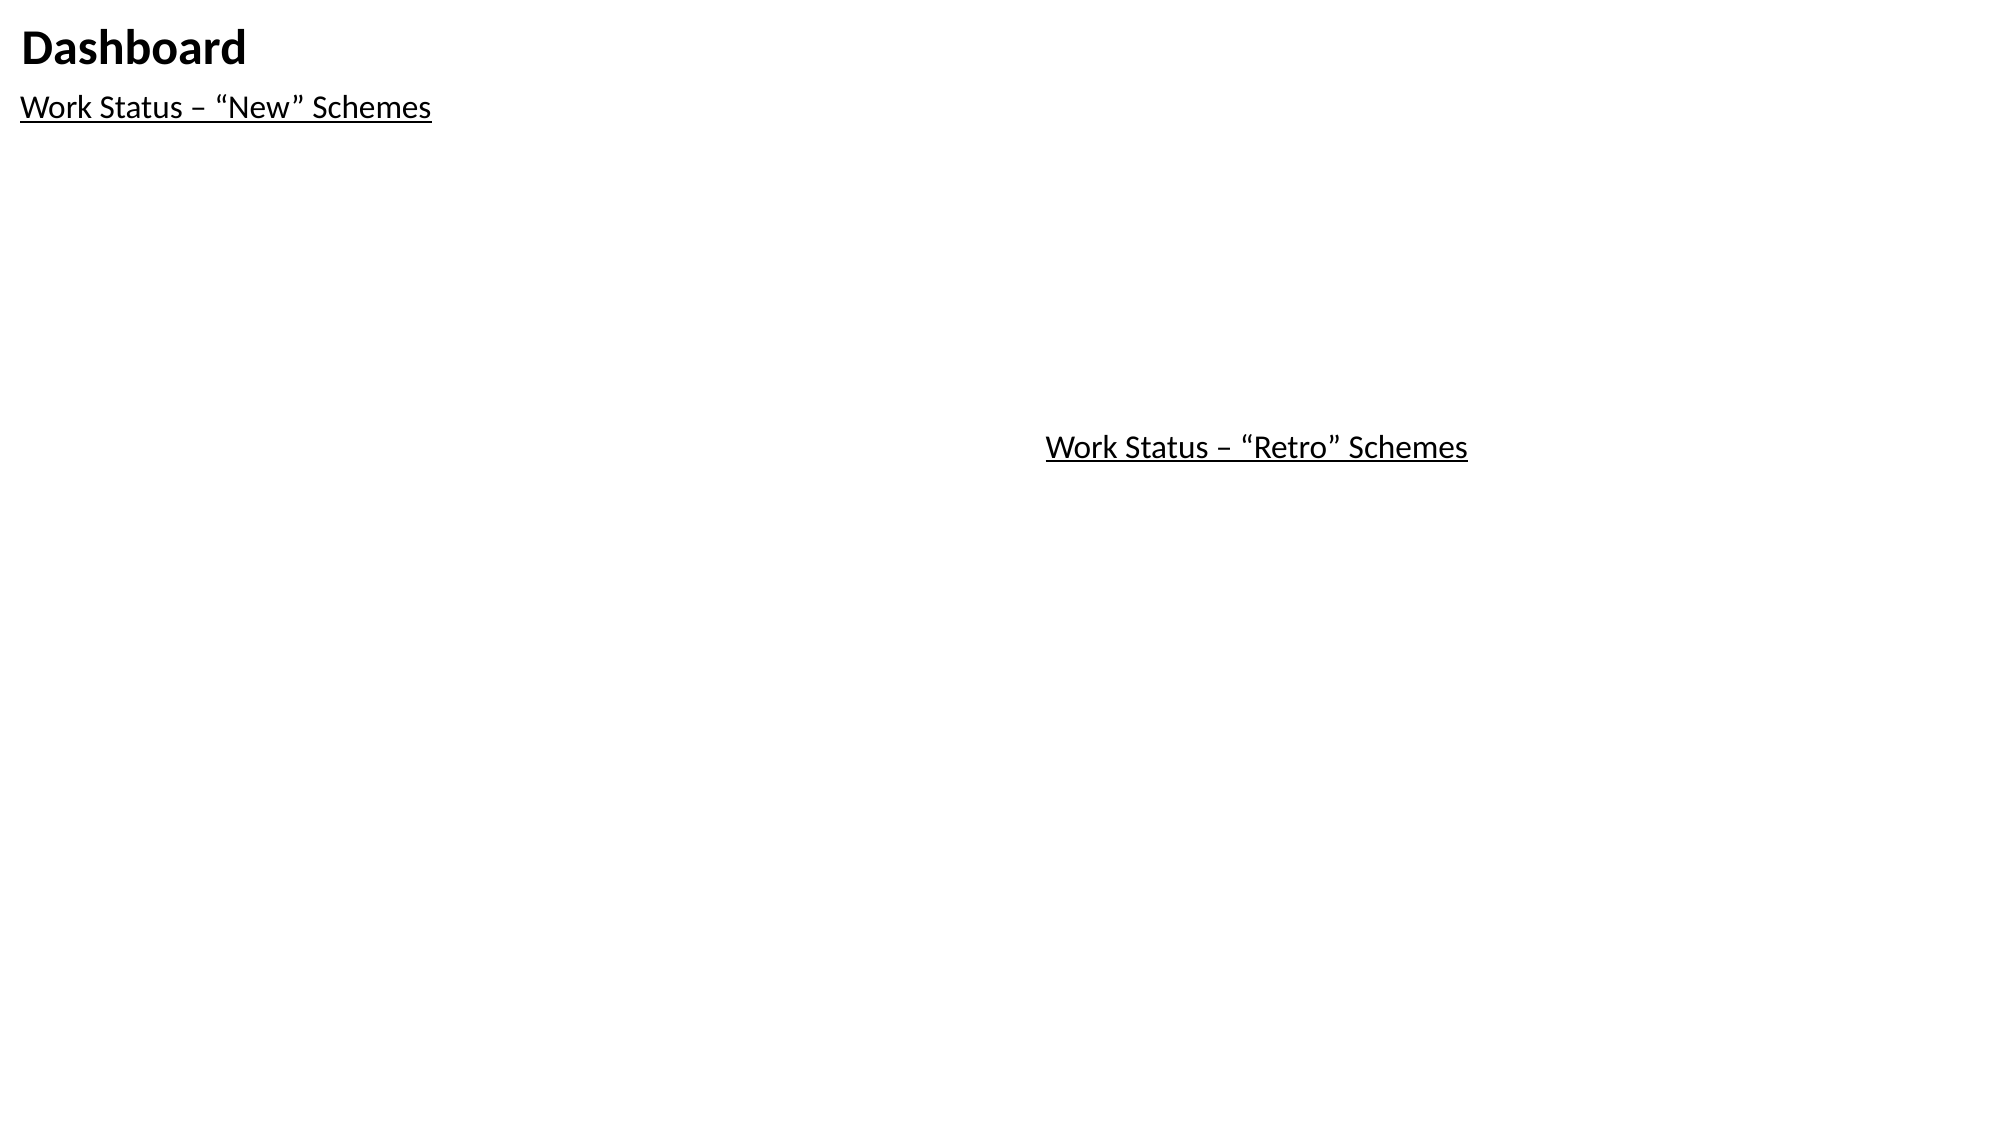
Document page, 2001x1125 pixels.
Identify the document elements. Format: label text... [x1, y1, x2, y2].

text_box Work Status – “Retro” Schemes [1030, 417, 1550, 472]
text_box Work Status – “New” Schemes [5, 78, 524, 133]
text_box Dashboard [6, 6, 1305, 82]
